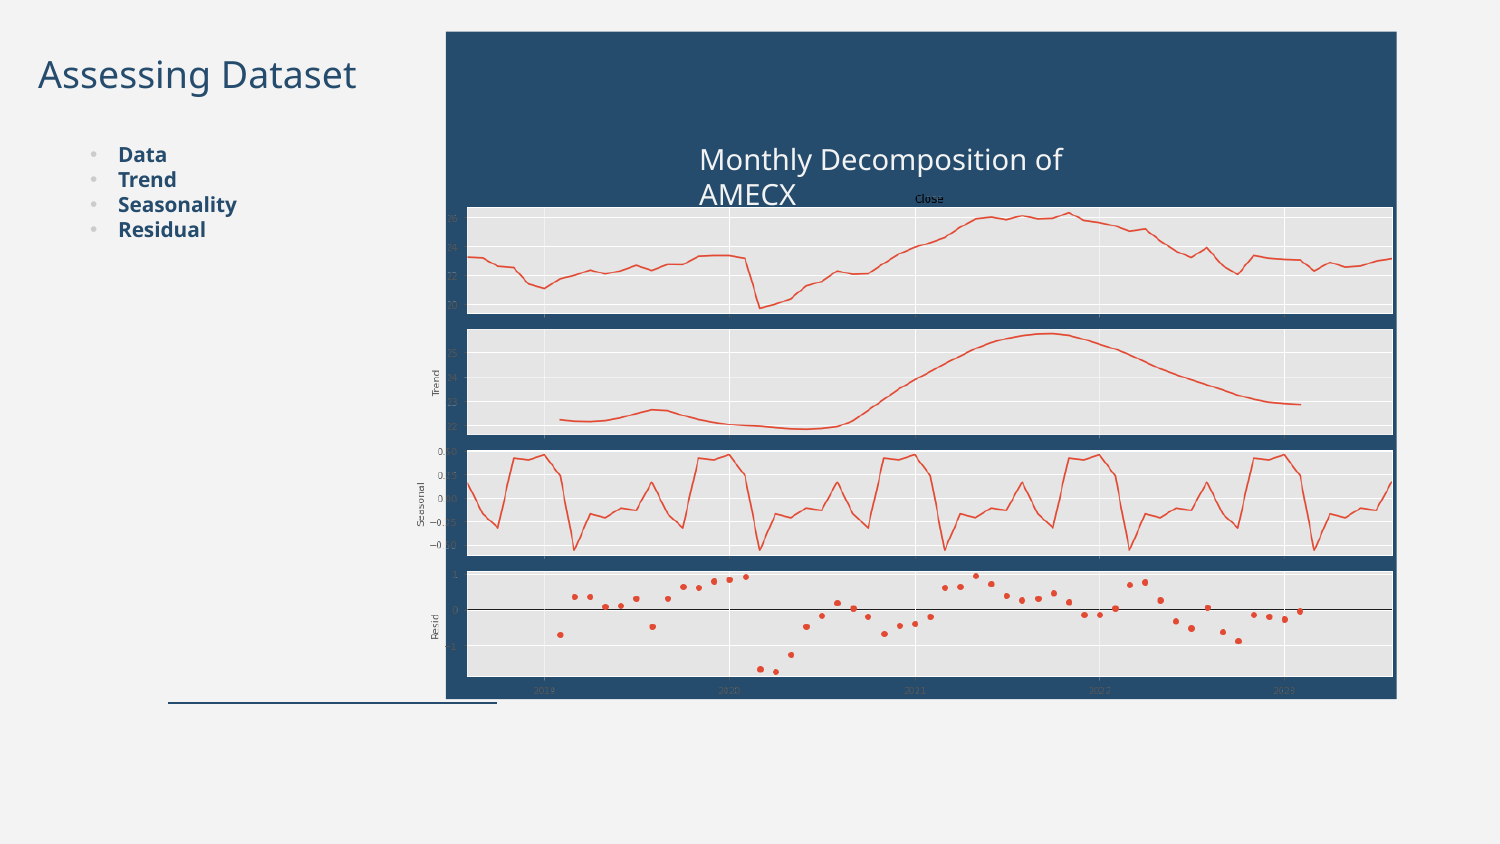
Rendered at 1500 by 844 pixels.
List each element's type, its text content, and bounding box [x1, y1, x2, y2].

title Monthly Decomposition of AMECX [684, 126, 1161, 185]
subtitle Data Trend Seasonality Residual [75, 126, 381, 253]
text_box Assessing Dataset [23, 36, 433, 115]
text_box [445, 31, 1397, 186]
picture [410, 186, 1397, 702]
